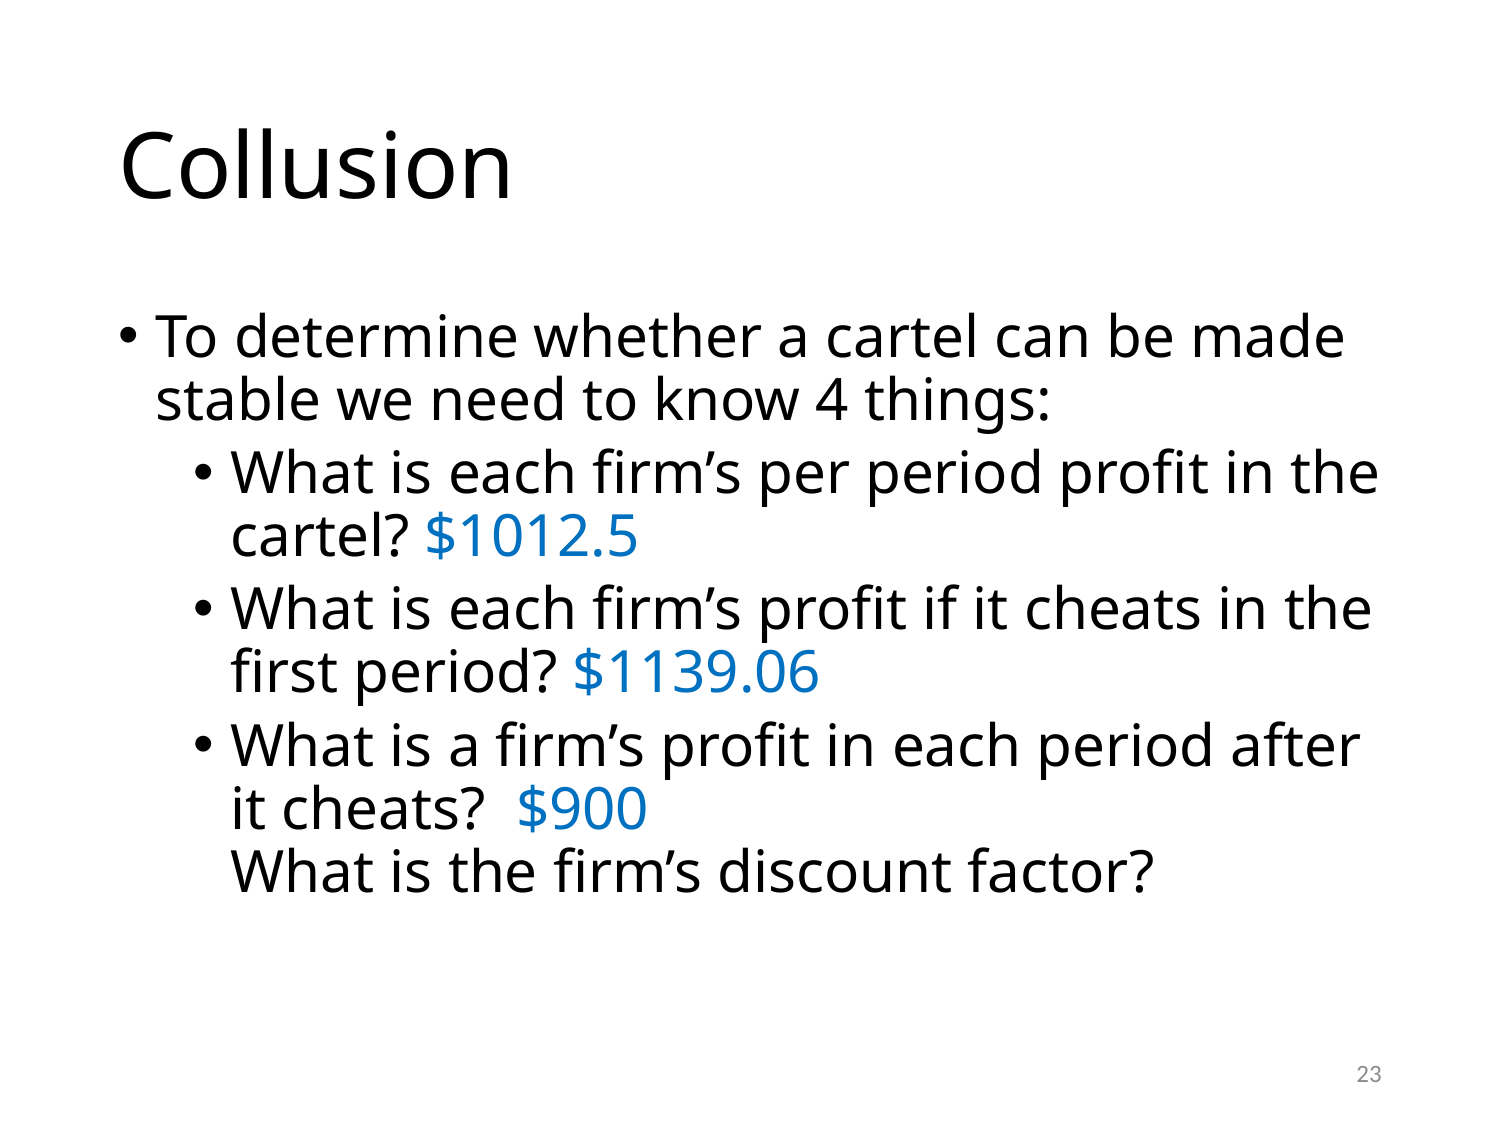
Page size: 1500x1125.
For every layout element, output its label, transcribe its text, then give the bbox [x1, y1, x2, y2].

title Collusion [103, 59, 1397, 278]
list To determine whether a cartel can be made stable we need to know 4 things: What is each firm’s per period profit in the cartel? $1012.5 What is each firm’s profit if it cheats in the first period? $1139.06 What is a firm’s profit in each period after it cheats? $900 What is the firm’s discount factor? [103, 299, 1397, 1014]
slide_number 23 [1059, 1042, 1397, 1103]
